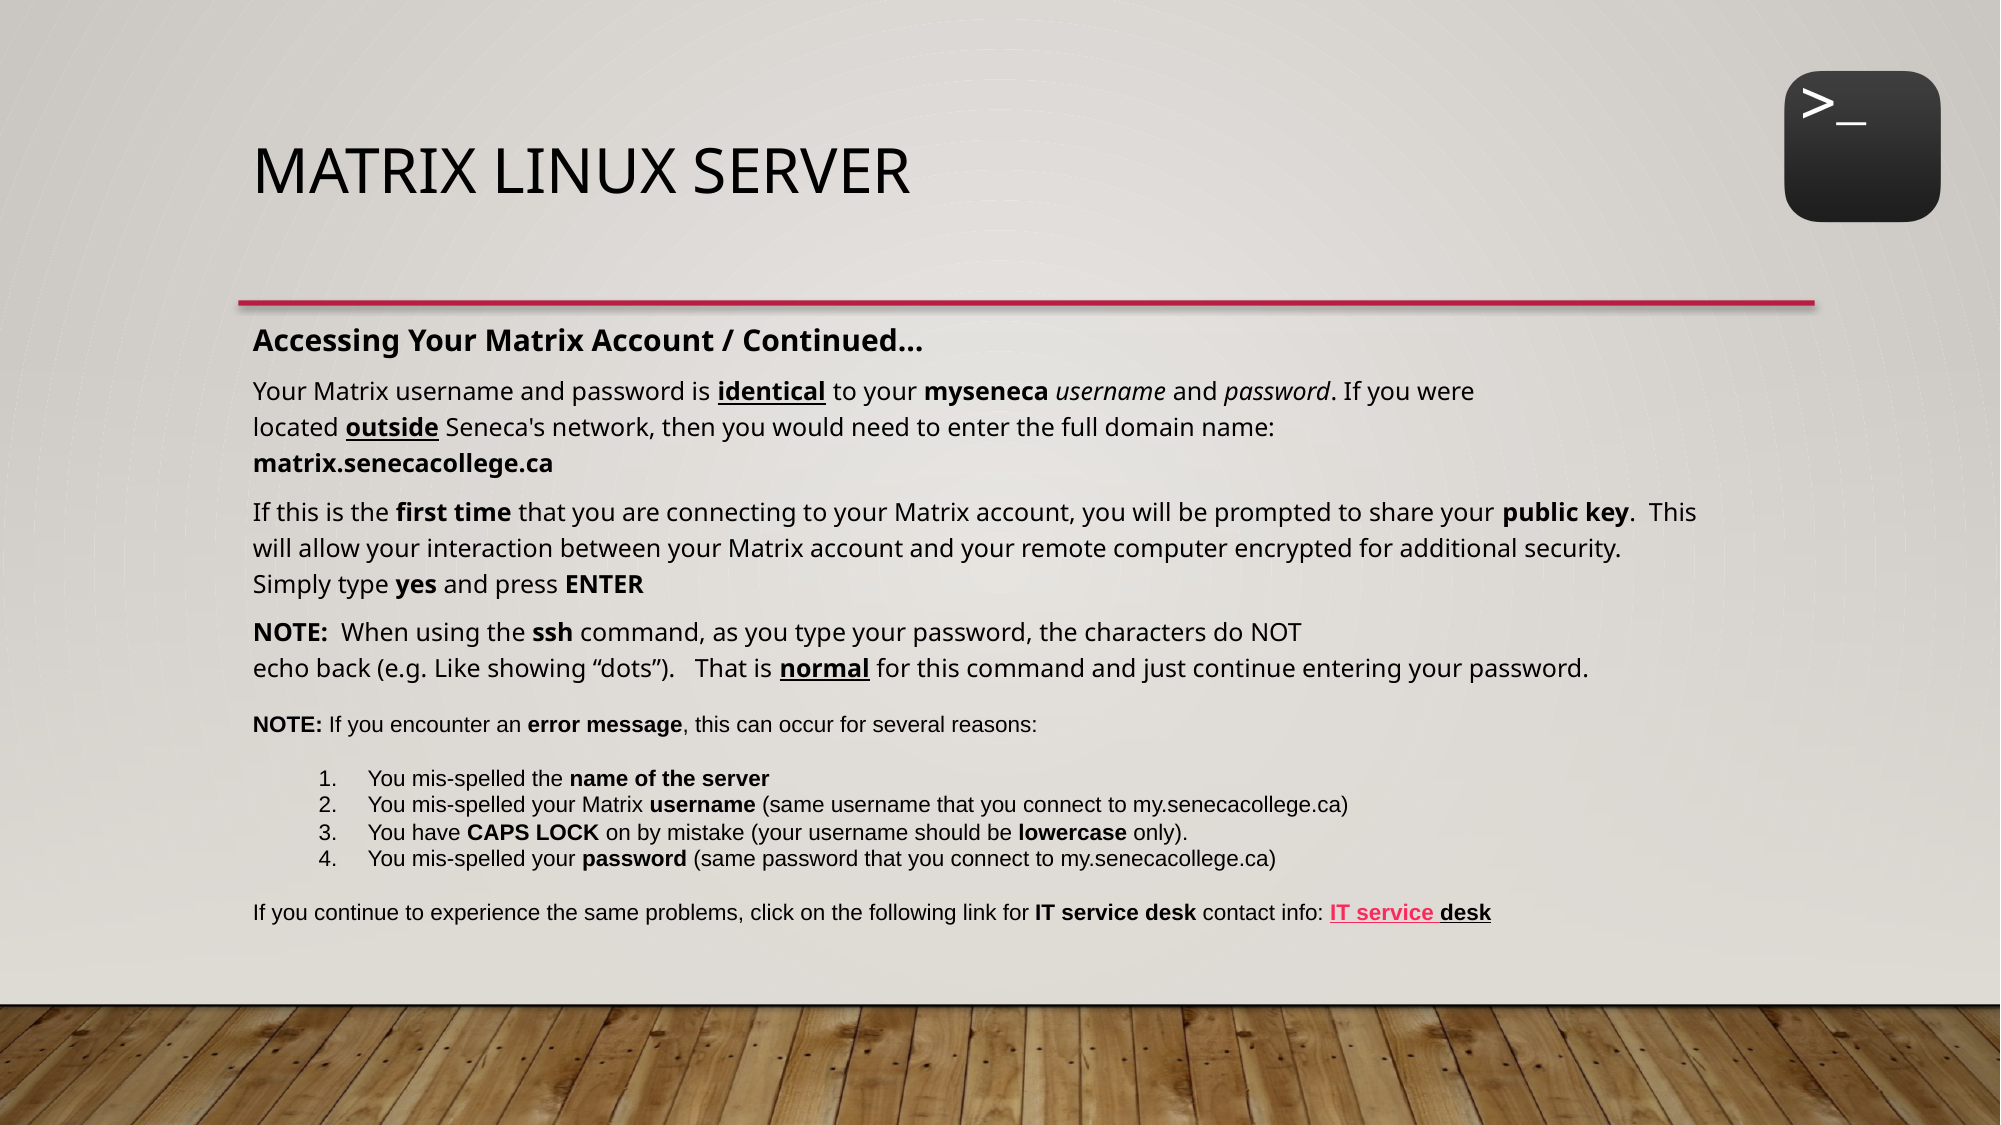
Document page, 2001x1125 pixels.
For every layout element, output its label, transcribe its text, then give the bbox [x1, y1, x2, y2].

text_box Accessing Your Matrix Account / Continued… Your Matrix username and password is identical to your myseneca username and password. If you were located outside Seneca's network, then you would need to enter the full domain name: matrix.senecacollege.ca If this is the first time that you are connecting to your Matrix account, you will be prompted to share your public key. This will allow your interaction between your Matrix account and your remote computer encrypted for additional security. Simply type yes and press ENTER NOTE: When using the ssh command, as you type your password, the characters do NOT echo back (e.g. Like showing “dots”). That is normal for this command and just continue entering your password. NOTE: If you encounter an error message, this can occur for several reasons: You mis-spelled the name of the server You mis-spelled your Matrix username (same username that you connect to my.senecacollege.ca) You have CAPS LOCK on by mistake (your username should be lowercase only). You mis-spelled your password (same password that you connect to my.senecacollege.ca) If you continue to experience the same problems, click on the following link for IT service desk contact info: IT service desk [238, 306, 1715, 968]
picture [1772, 60, 1952, 233]
text_box Matrix Linux Server [238, 131, 1814, 304]
picture [0, 1007, 2000, 1125]
